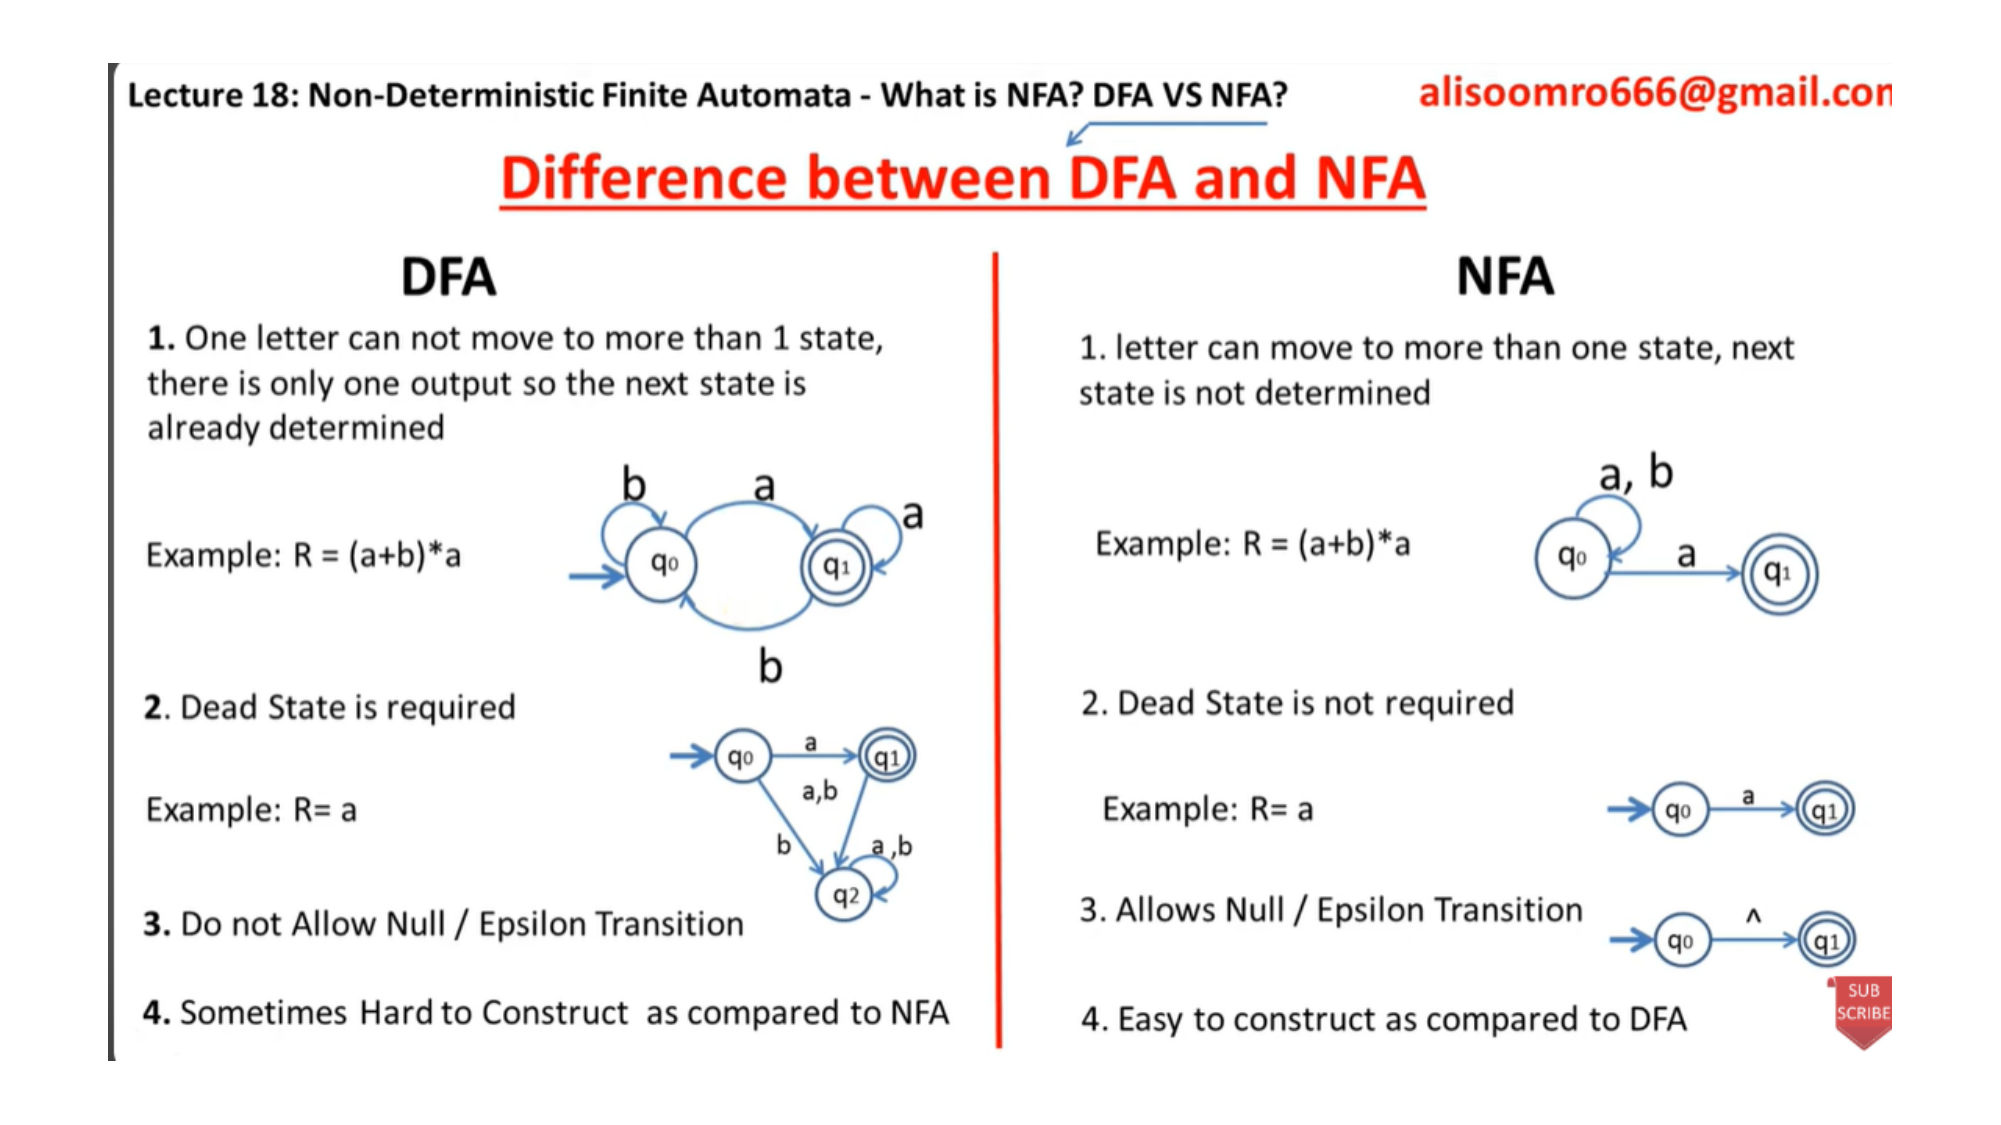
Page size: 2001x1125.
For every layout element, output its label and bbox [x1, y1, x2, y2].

picture [108, 63, 1892, 1062]
